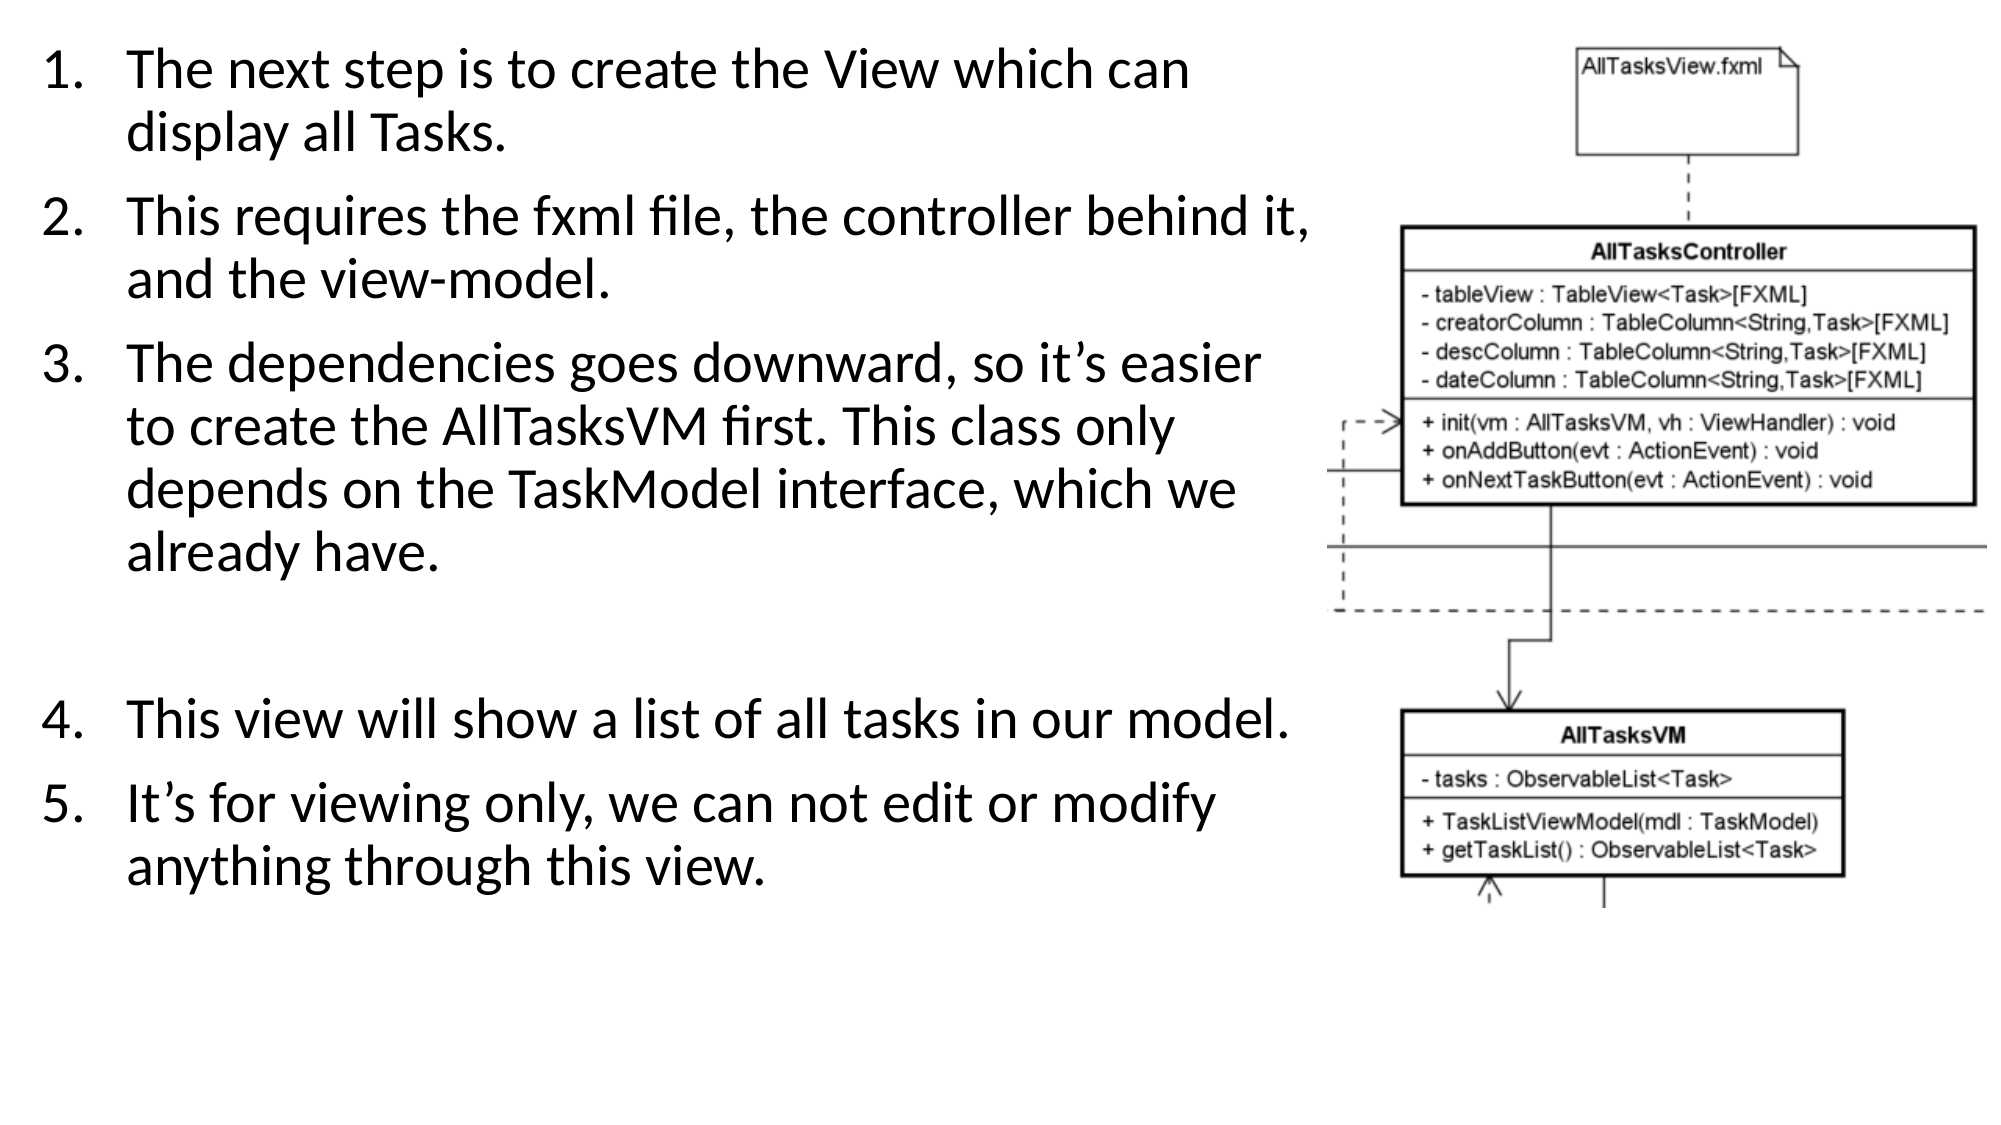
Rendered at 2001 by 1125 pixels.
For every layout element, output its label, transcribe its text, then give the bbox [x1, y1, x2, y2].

picture [1327, 31, 1987, 908]
list The next step is to create the View which can display all Tasks. This requires the fxml file, the controller behind it, and the view-model. The dependencies goes downward, so it’s easier to create the AllTasksVM first. This class only depends on the TaskModel interface, which we already have. This view will show a list of all tasks in our model. It’s for viewing only, we can not edit or modify anything through this view. [26, 31, 1328, 1100]
